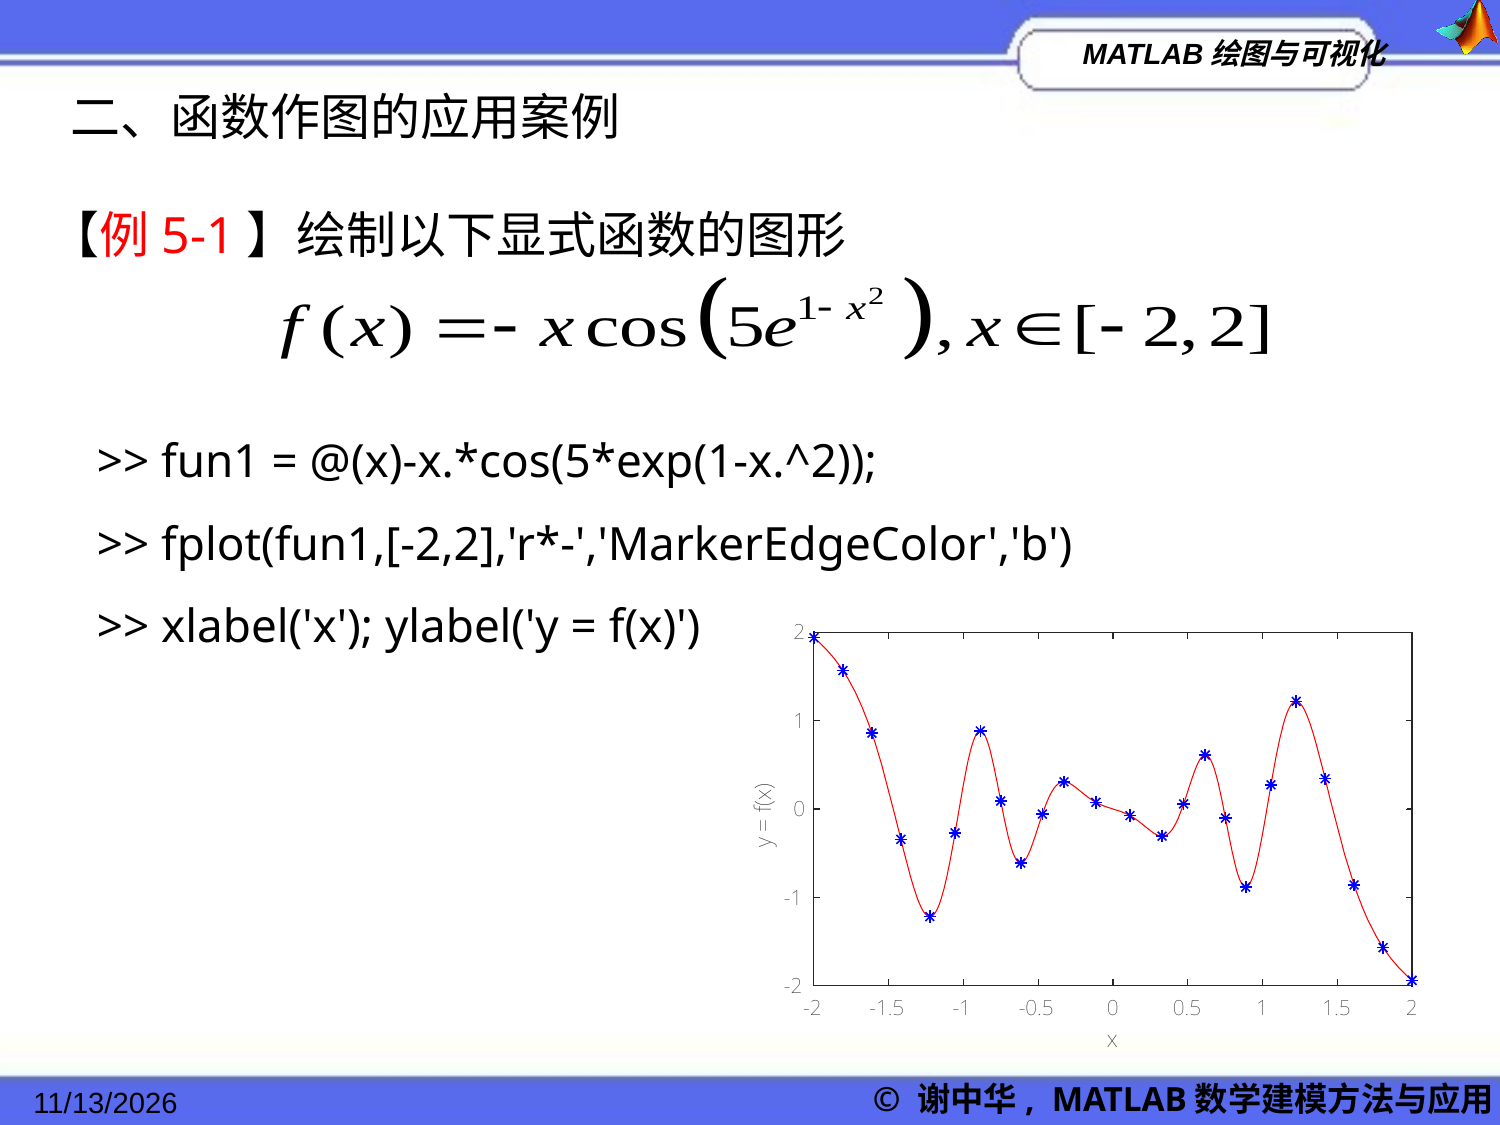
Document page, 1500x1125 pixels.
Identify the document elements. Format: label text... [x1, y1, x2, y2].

text_box >> fun1 = @(x)-x.*cos(5*exp(1-x.^2)); >> fplot(fun1,[-2,2],'r*-','MarkerEdgeColor','b') >> xlabel('x'); ylabel('y = f(x)') [82, 397, 1500, 660]
text_box 二、函数作图的应用案例 [55, 78, 1093, 153]
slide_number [18, 1077, 369, 1120]
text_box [34, 165, 1448, 396]
picture [0, 0, 1500, 1125]
footer © 谢中华, MATLAB数学建模方法与应用 [790, 1078, 1495, 1120]
